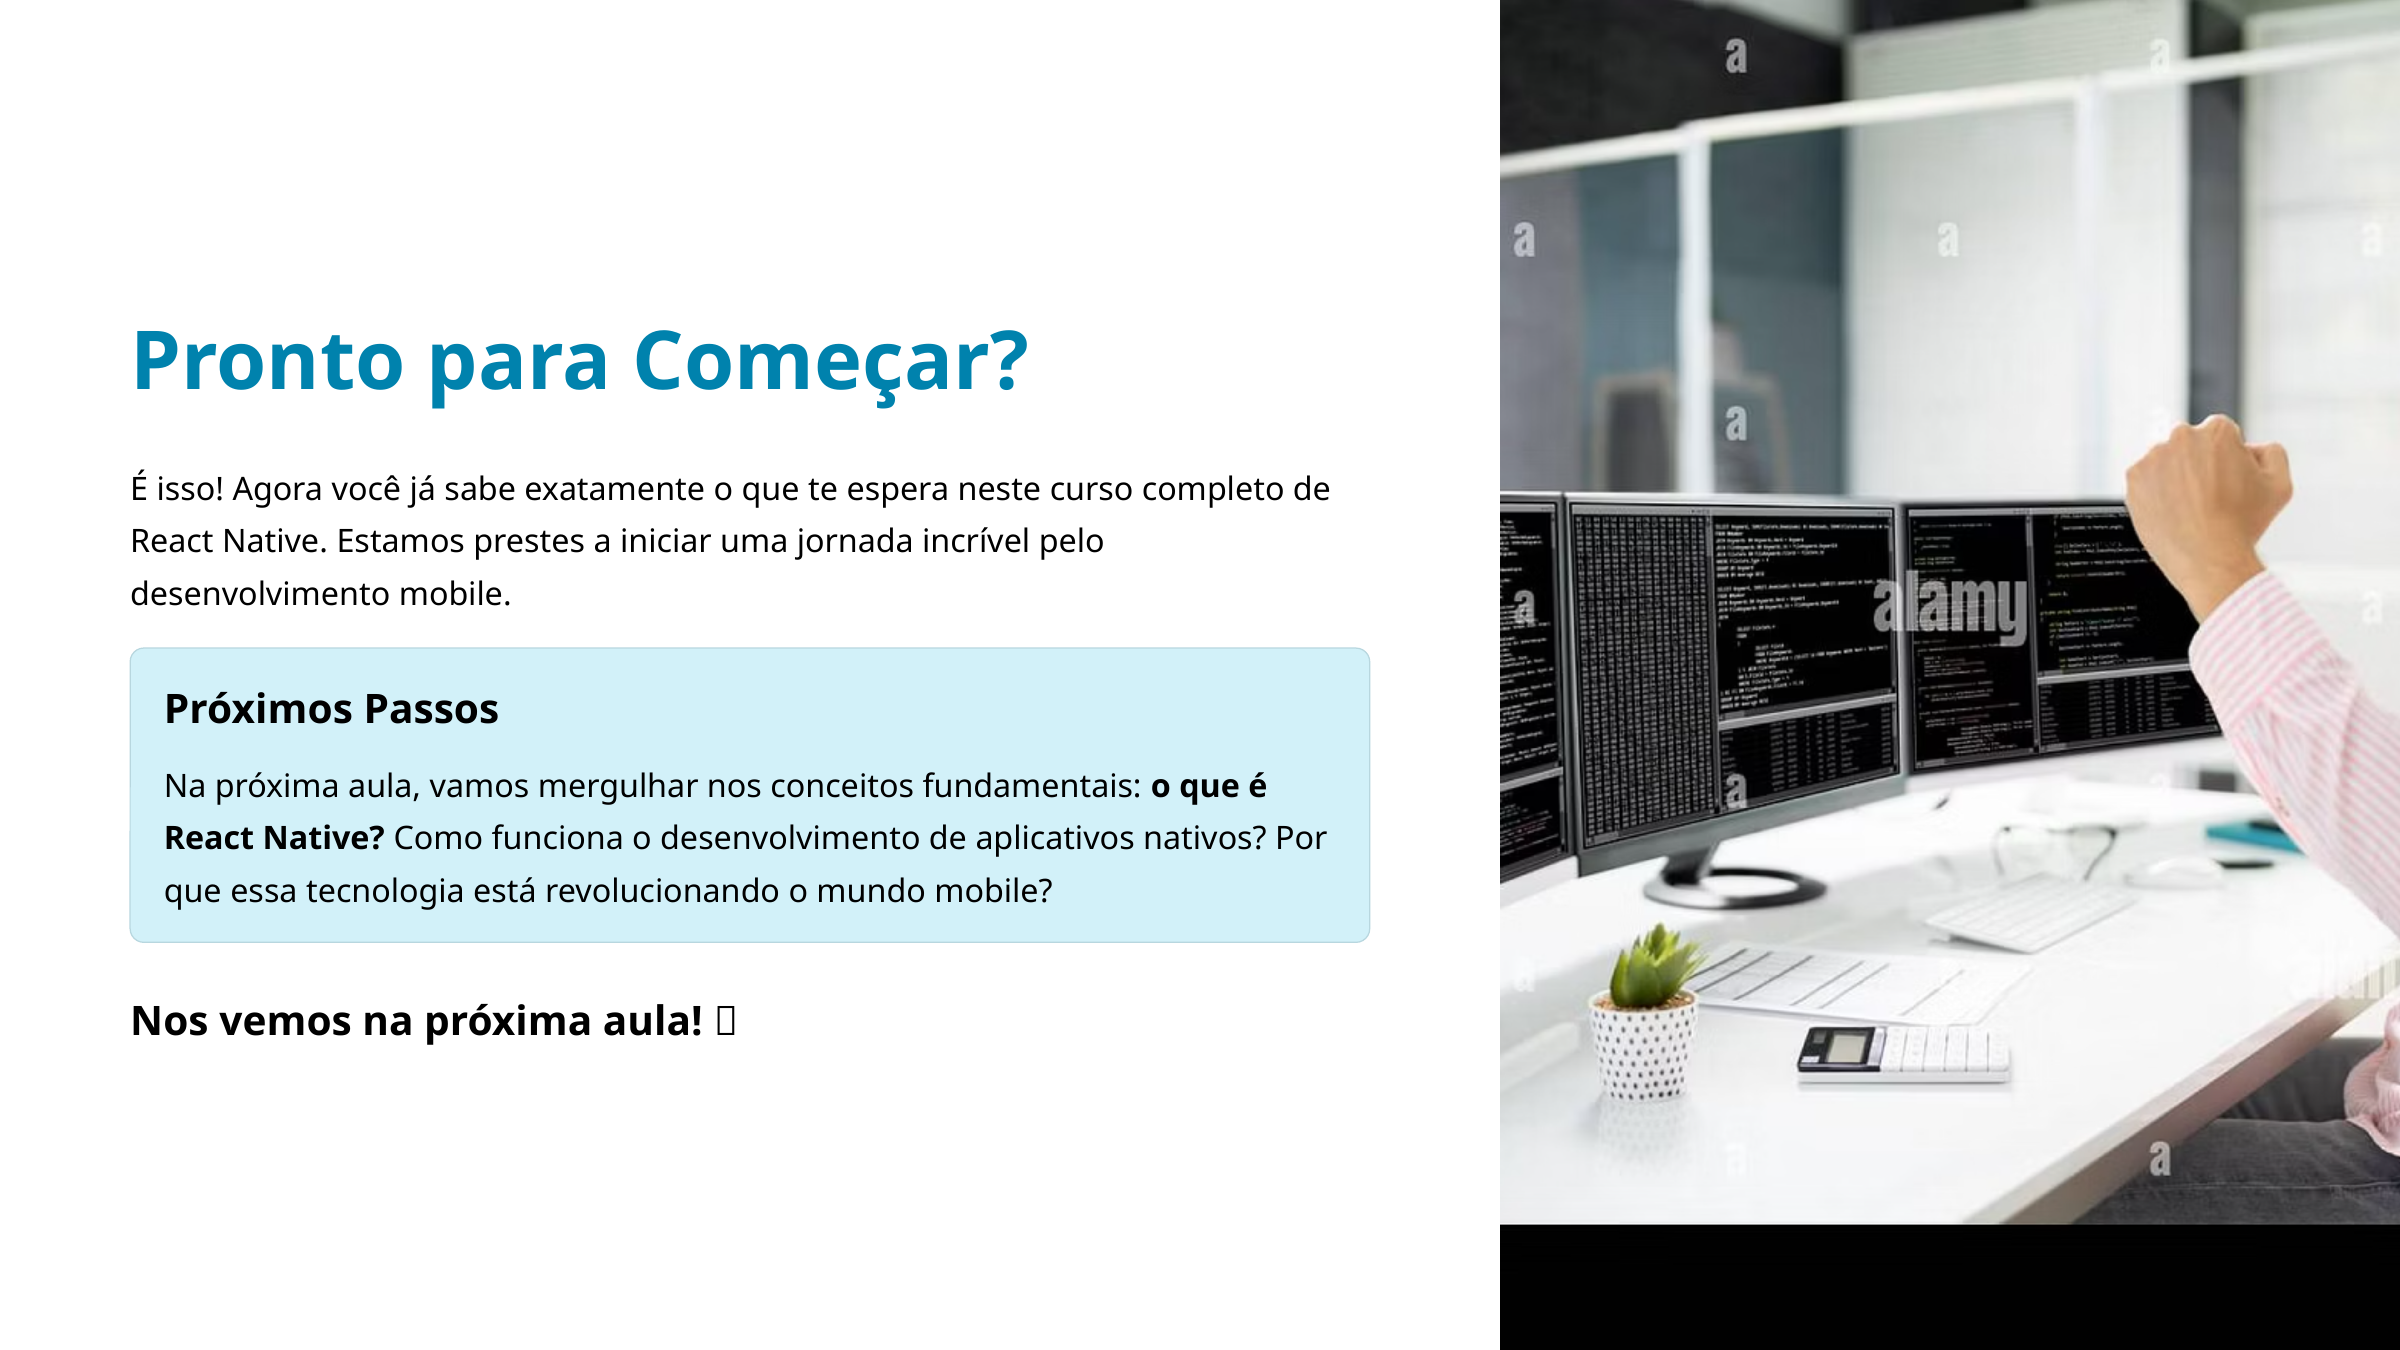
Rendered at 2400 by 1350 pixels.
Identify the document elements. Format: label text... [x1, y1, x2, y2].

picture [1499, 0, 2400, 1350]
text_box Próximos Passos [163, 681, 571, 733]
text_box Na próxima aula, vamos mergulhar nos conceitos fundamentais: o que é React Native? Como funciona o desenvolvimento de aplicativos nativos? Por que essa tecnologia está revolucionando o mundo mobile? [163, 752, 1336, 909]
text_box Nos vemos na próxima aula! 🚀 [130, 978, 1370, 1046]
text_box [130, 648, 1370, 943]
text_box É isso! Agora você já sabe exatamente o que te espera neste curso completo de React Native. Estamos prestes a iniciar uma jornada incrível pelo desenvolvimento mobile. [130, 455, 1370, 612]
text_box Pronto para Começar? [130, 304, 995, 407]
